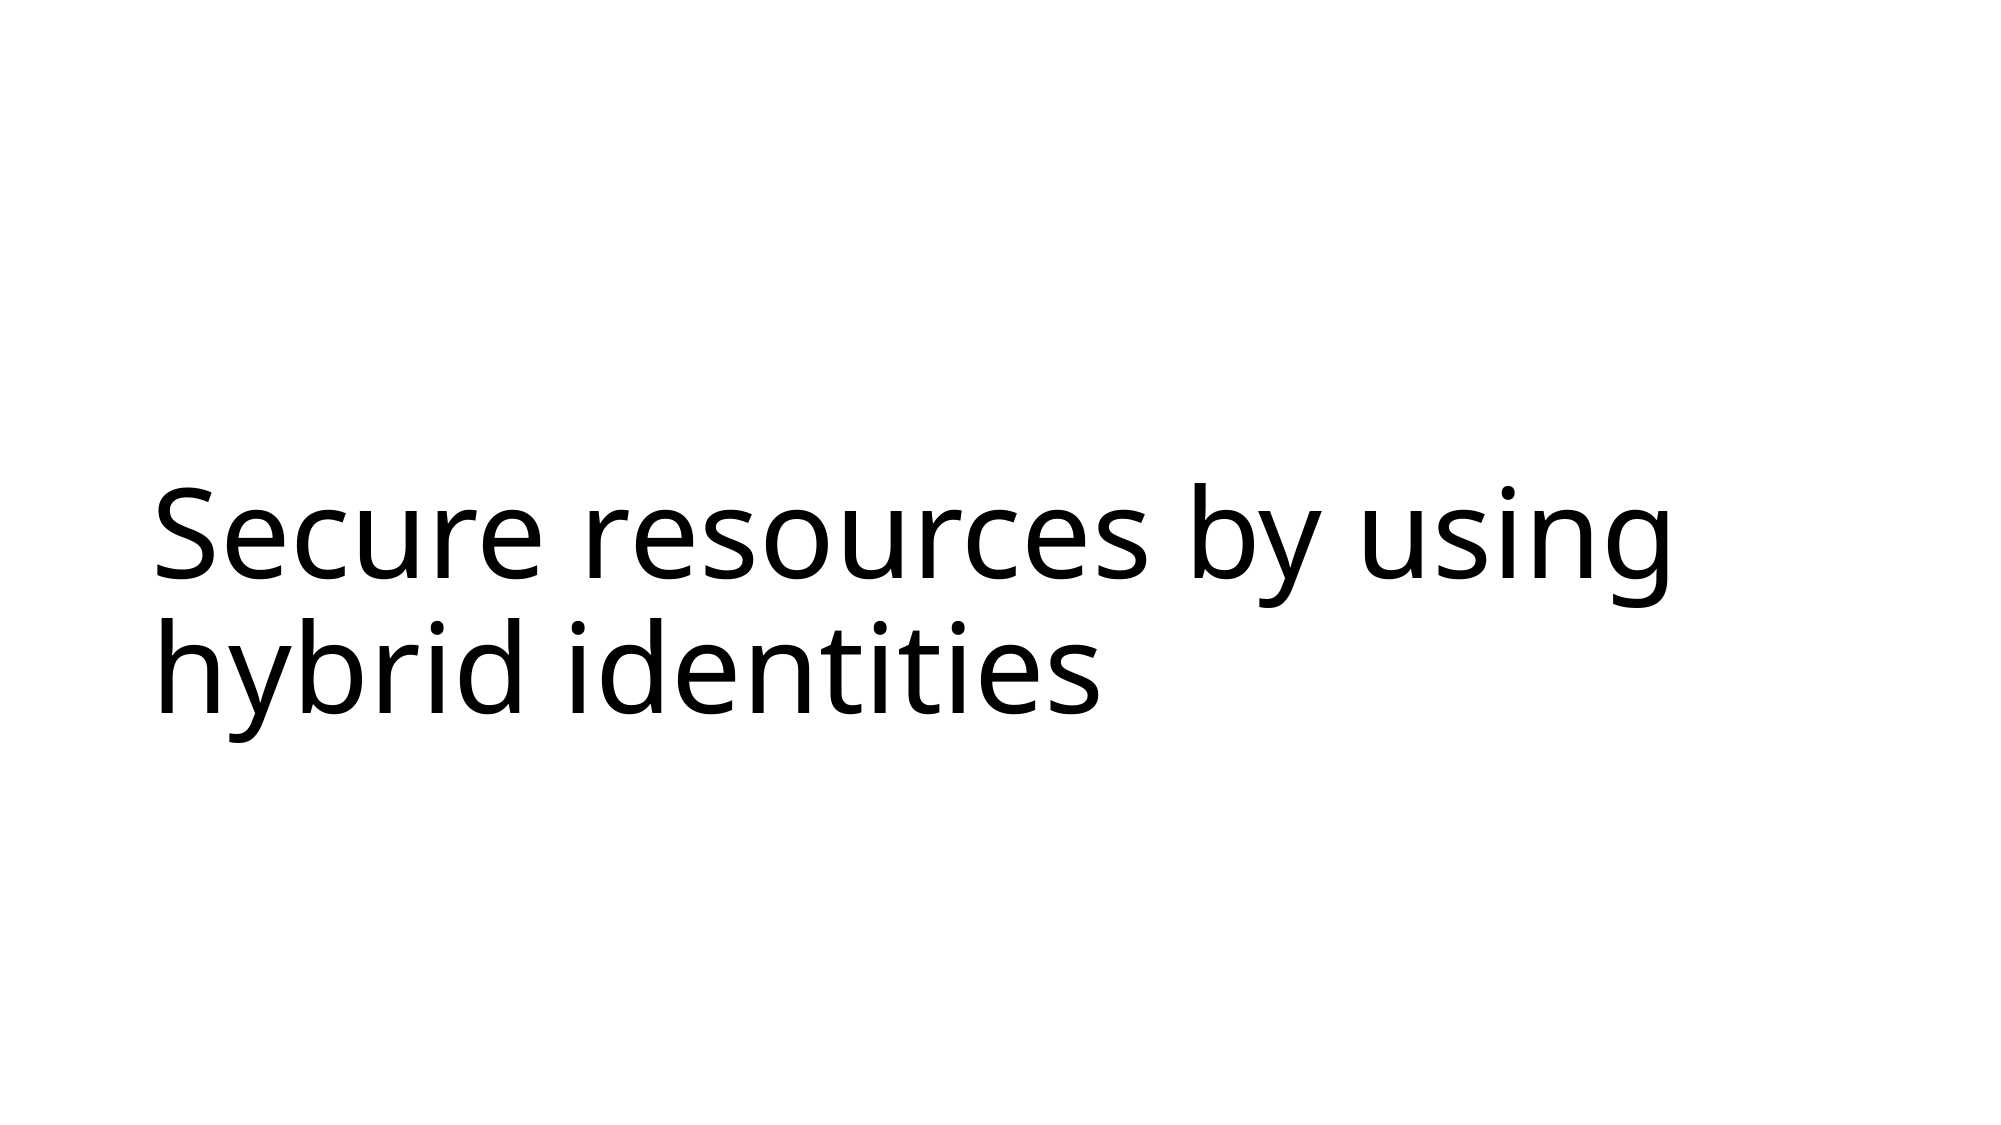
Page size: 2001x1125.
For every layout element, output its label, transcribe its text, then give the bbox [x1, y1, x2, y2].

title Secure resources by using hybrid identities [136, 280, 1862, 749]
